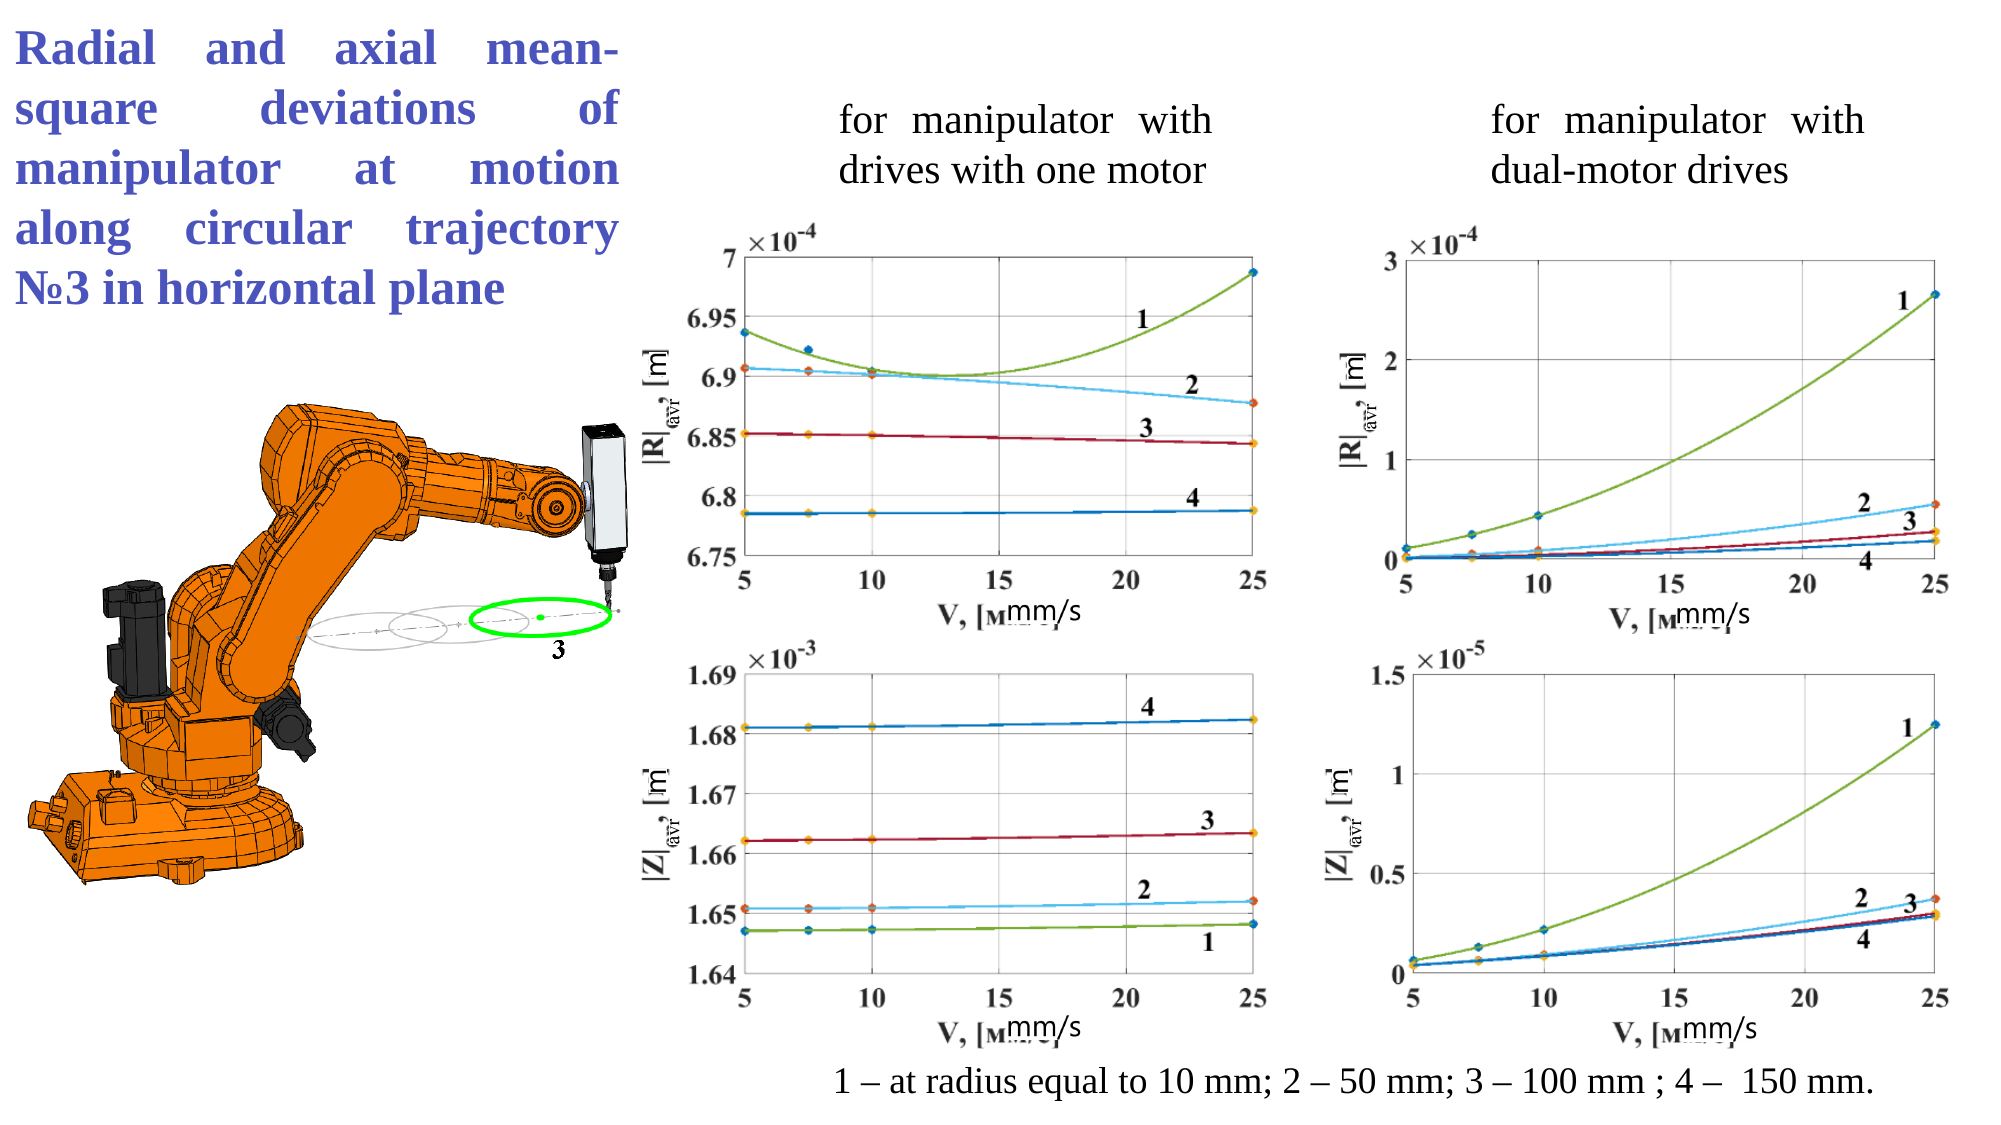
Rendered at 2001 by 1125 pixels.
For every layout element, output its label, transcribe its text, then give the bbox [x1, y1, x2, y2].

picture [1332, 769, 1349, 793]
picture [1676, 601, 1750, 627]
text_box 1 – at radius equal to 10 mm; 2 – 50 mm; 3 – 100 mm ; 4 – 150 mm. [818, 1049, 1900, 1109]
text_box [634, 217, 1318, 631]
picture [1683, 1015, 1757, 1042]
picture [649, 769, 667, 793]
picture [20, 395, 635, 892]
text_box Radial and axial mean-square deviations of manipulator at motion along circular trajectory №3 in horizontal plane [0, 6, 635, 322]
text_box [634, 634, 1318, 1049]
picture [1347, 356, 1364, 380]
text_box for manipulator with drives with one motor [823, 84, 1228, 200]
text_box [1318, 634, 2000, 1049]
picture [649, 352, 667, 376]
text_box for manipulator with dual-motor drives [1475, 84, 1881, 200]
picture [1007, 1014, 1081, 1040]
picture [1007, 598, 1081, 624]
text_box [1317, 220, 2000, 634]
